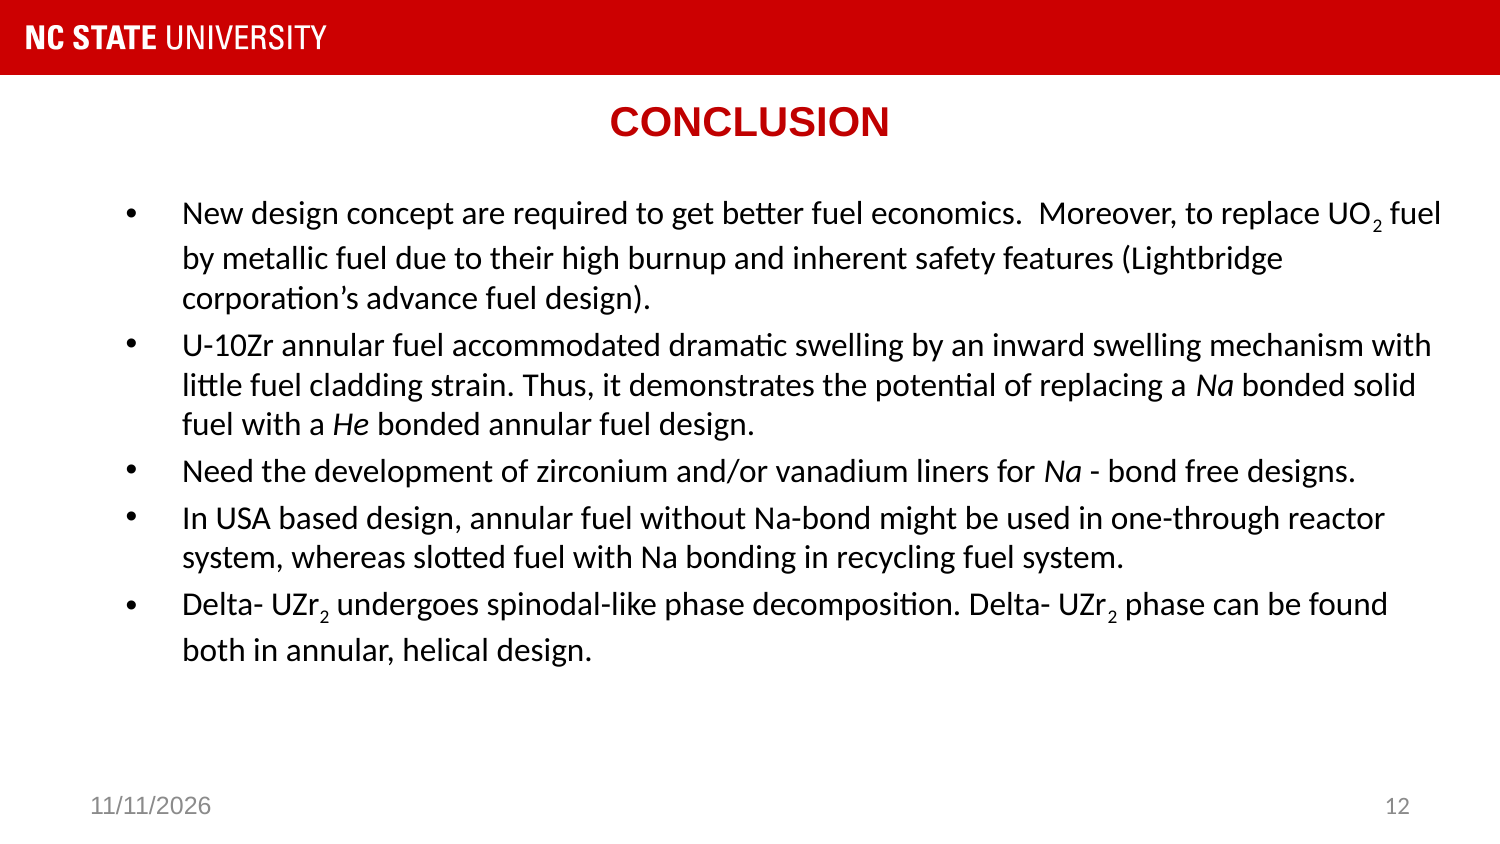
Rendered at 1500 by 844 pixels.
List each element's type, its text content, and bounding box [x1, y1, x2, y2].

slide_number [75, 782, 425, 827]
slide_number 12 [1074, 782, 1425, 827]
picture [0, 0, 1500, 75]
list New design concept are required to get better fuel economics. Moreover, to replace UO2 fuel by metallic fuel due to their high burnup and inherent safety features (Lightbridge corporation’s advance fuel design). U-10Zr annular fuel accommodated dramatic swelling by an inward swelling mechanism with little fuel cladding strain. Thus, it demonstrates the potential of replacing a Na bonded solid fuel with a He bonded annular fuel design. Need the development of zirconium and/or vanadium liners for Na - bond free designs. In USA based design, annular fuel without Na-bond might be used in one-through reactor system, whereas slotted fuel with Na bonding in recycling fuel system. Delta- UZr2 undergoes spinodal-like phase decomposition. Delta- UZr2 phase can be found both in annular, helical design. [110, 183, 1461, 698]
title CONCLUSION [13, 90, 1487, 150]
